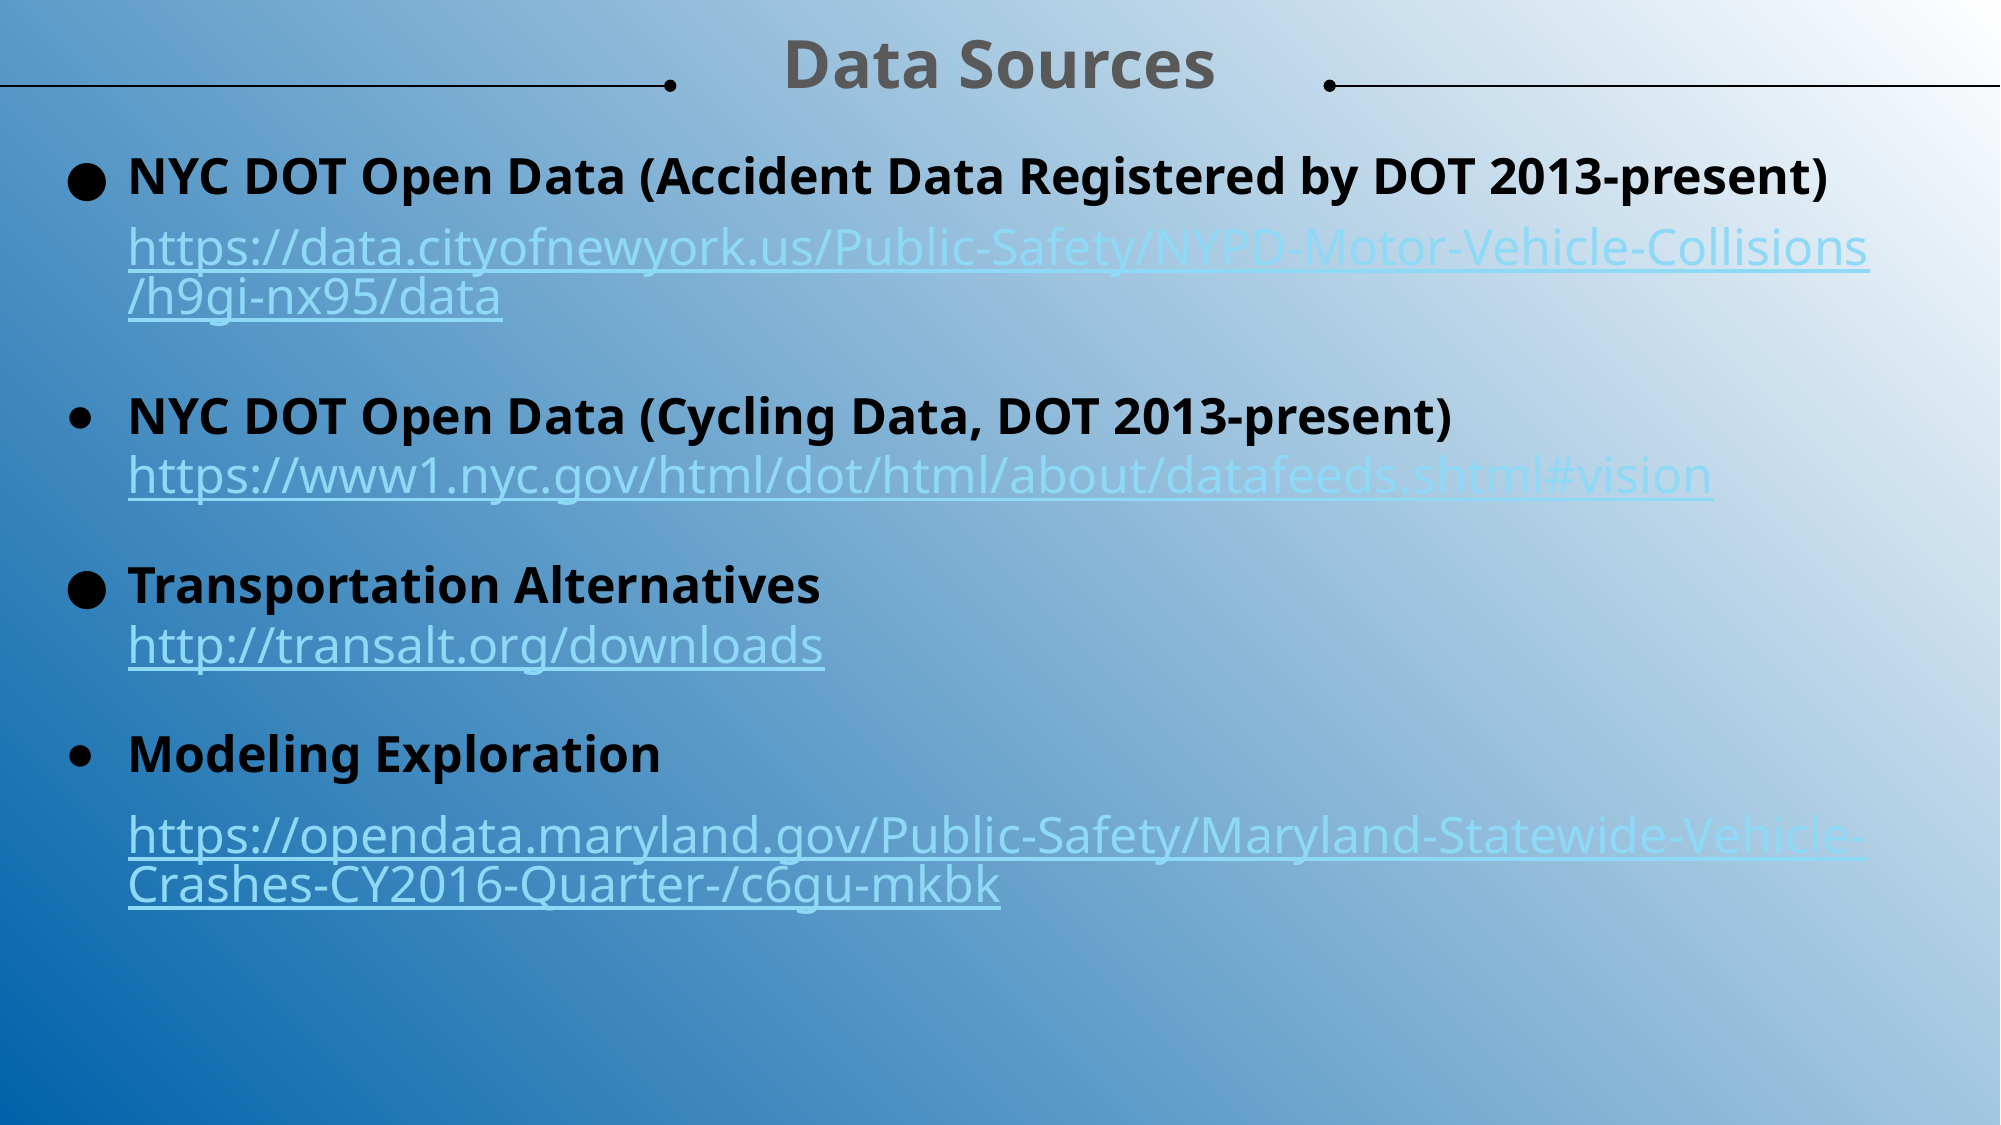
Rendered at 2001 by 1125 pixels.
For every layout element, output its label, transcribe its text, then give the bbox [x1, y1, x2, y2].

list NYC DOT Open Data (Accident Data Registered by DOT 2013-present) https://data.cityofnewyork.us/Public-Safety/NYPD-Motor-Vehicle-Collisions/h9gi-nx95/data NYC DOT Open Data (Cycling Data, DOT 2013-present) https://www1.nyc.gov/html/dot/html/about/datafeeds.shtml#vision Transportation Alternatives http://transalt.org/downloads Modeling Exploration https://opendata.maryland.gov/Public-Safety/Maryland-Statewide-Vehicle-Crashes-CY2016-Quarter-/c6gu-mkbk [37, 144, 1888, 1015]
text_box Data Sources [37, 31, 1963, 117]
